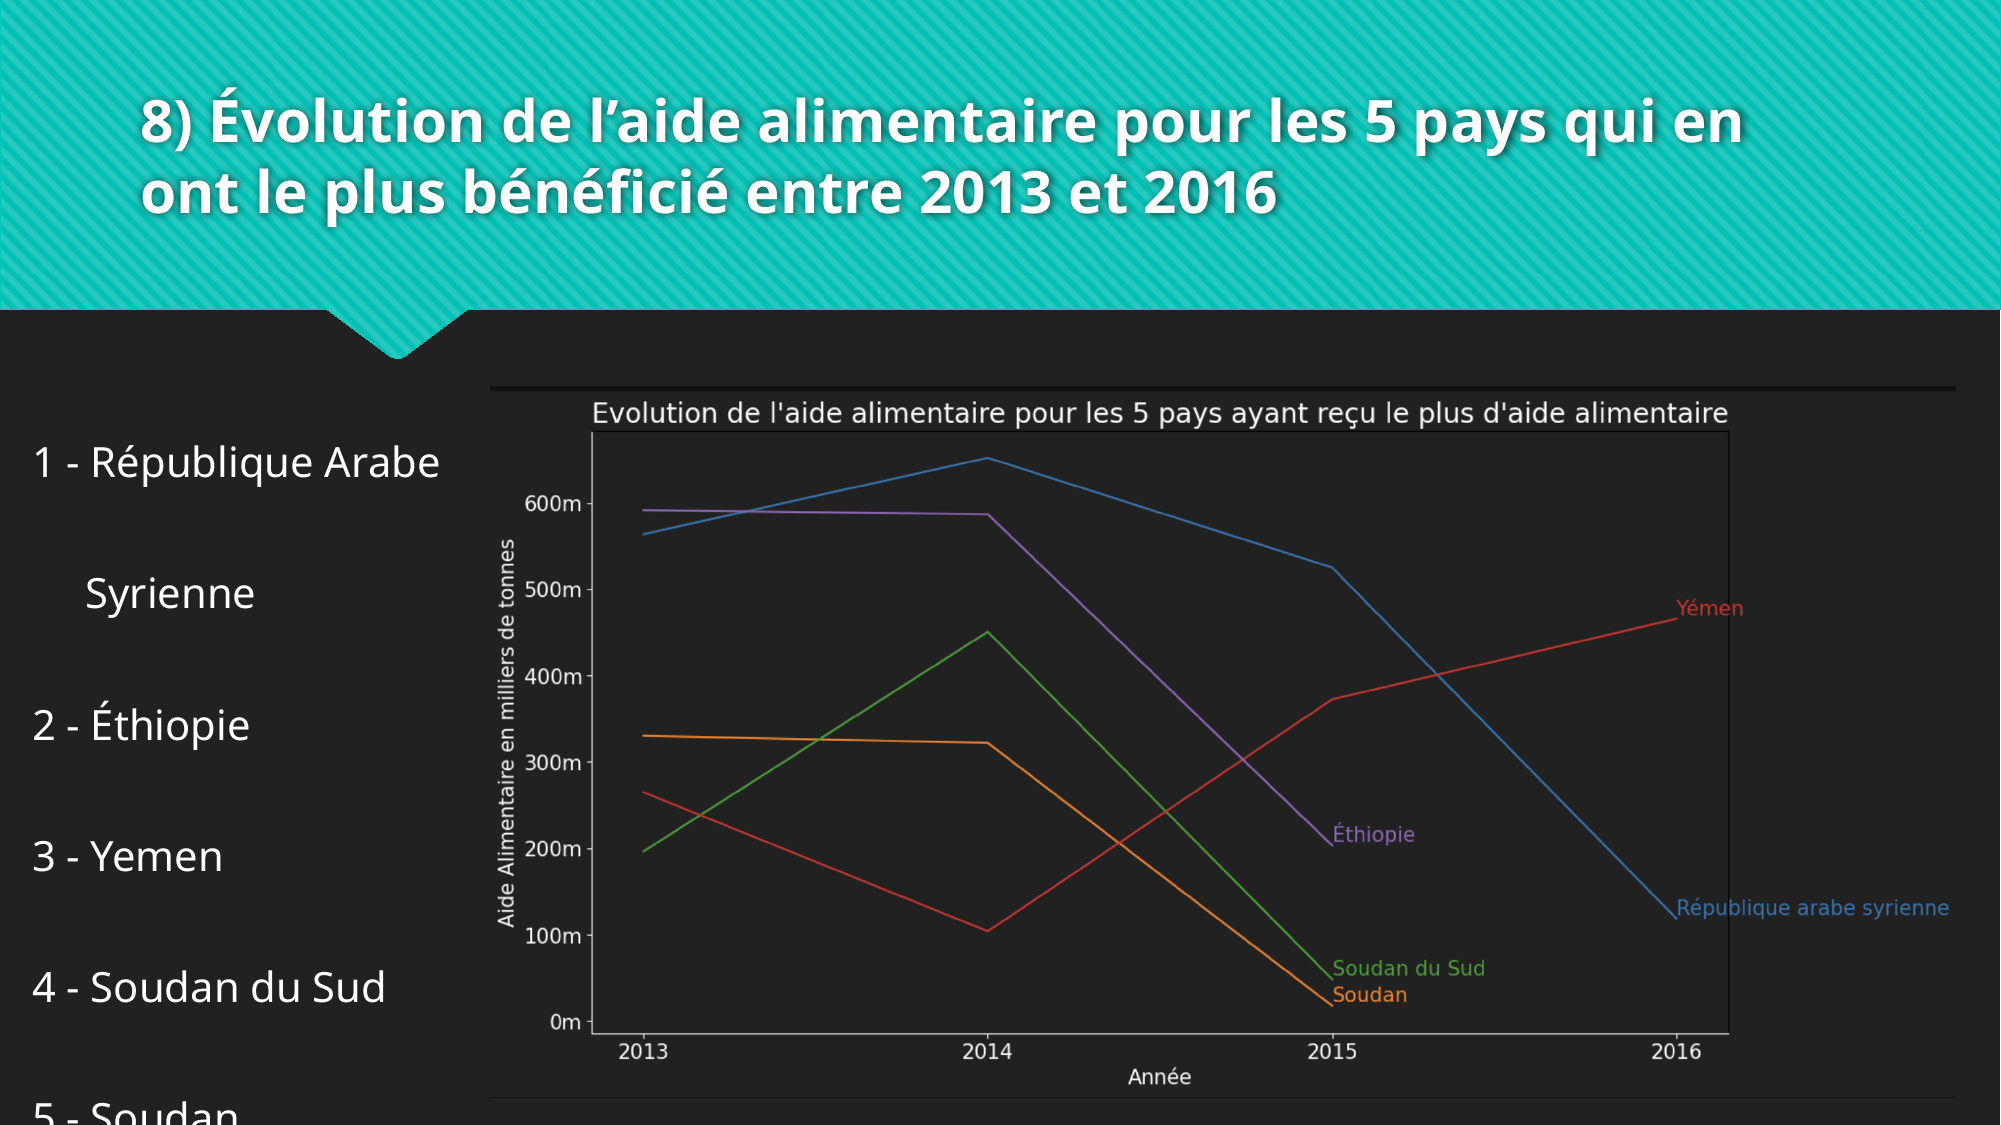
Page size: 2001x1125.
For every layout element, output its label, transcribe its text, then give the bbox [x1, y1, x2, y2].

text_box 1 - République Arabe Syrienne 2 - Éthiopie 3 - Yemen 4 - Soudan du Sud 5 - Soudan [32, 435, 452, 1125]
title 8) Évolution de l’aide alimentaire pour les 5 pays qui en ont le plus bénéficié entre 2013 et 2016 [132, 72, 1868, 234]
picture [1, 0, 2000, 358]
picture [490, 385, 1957, 1098]
